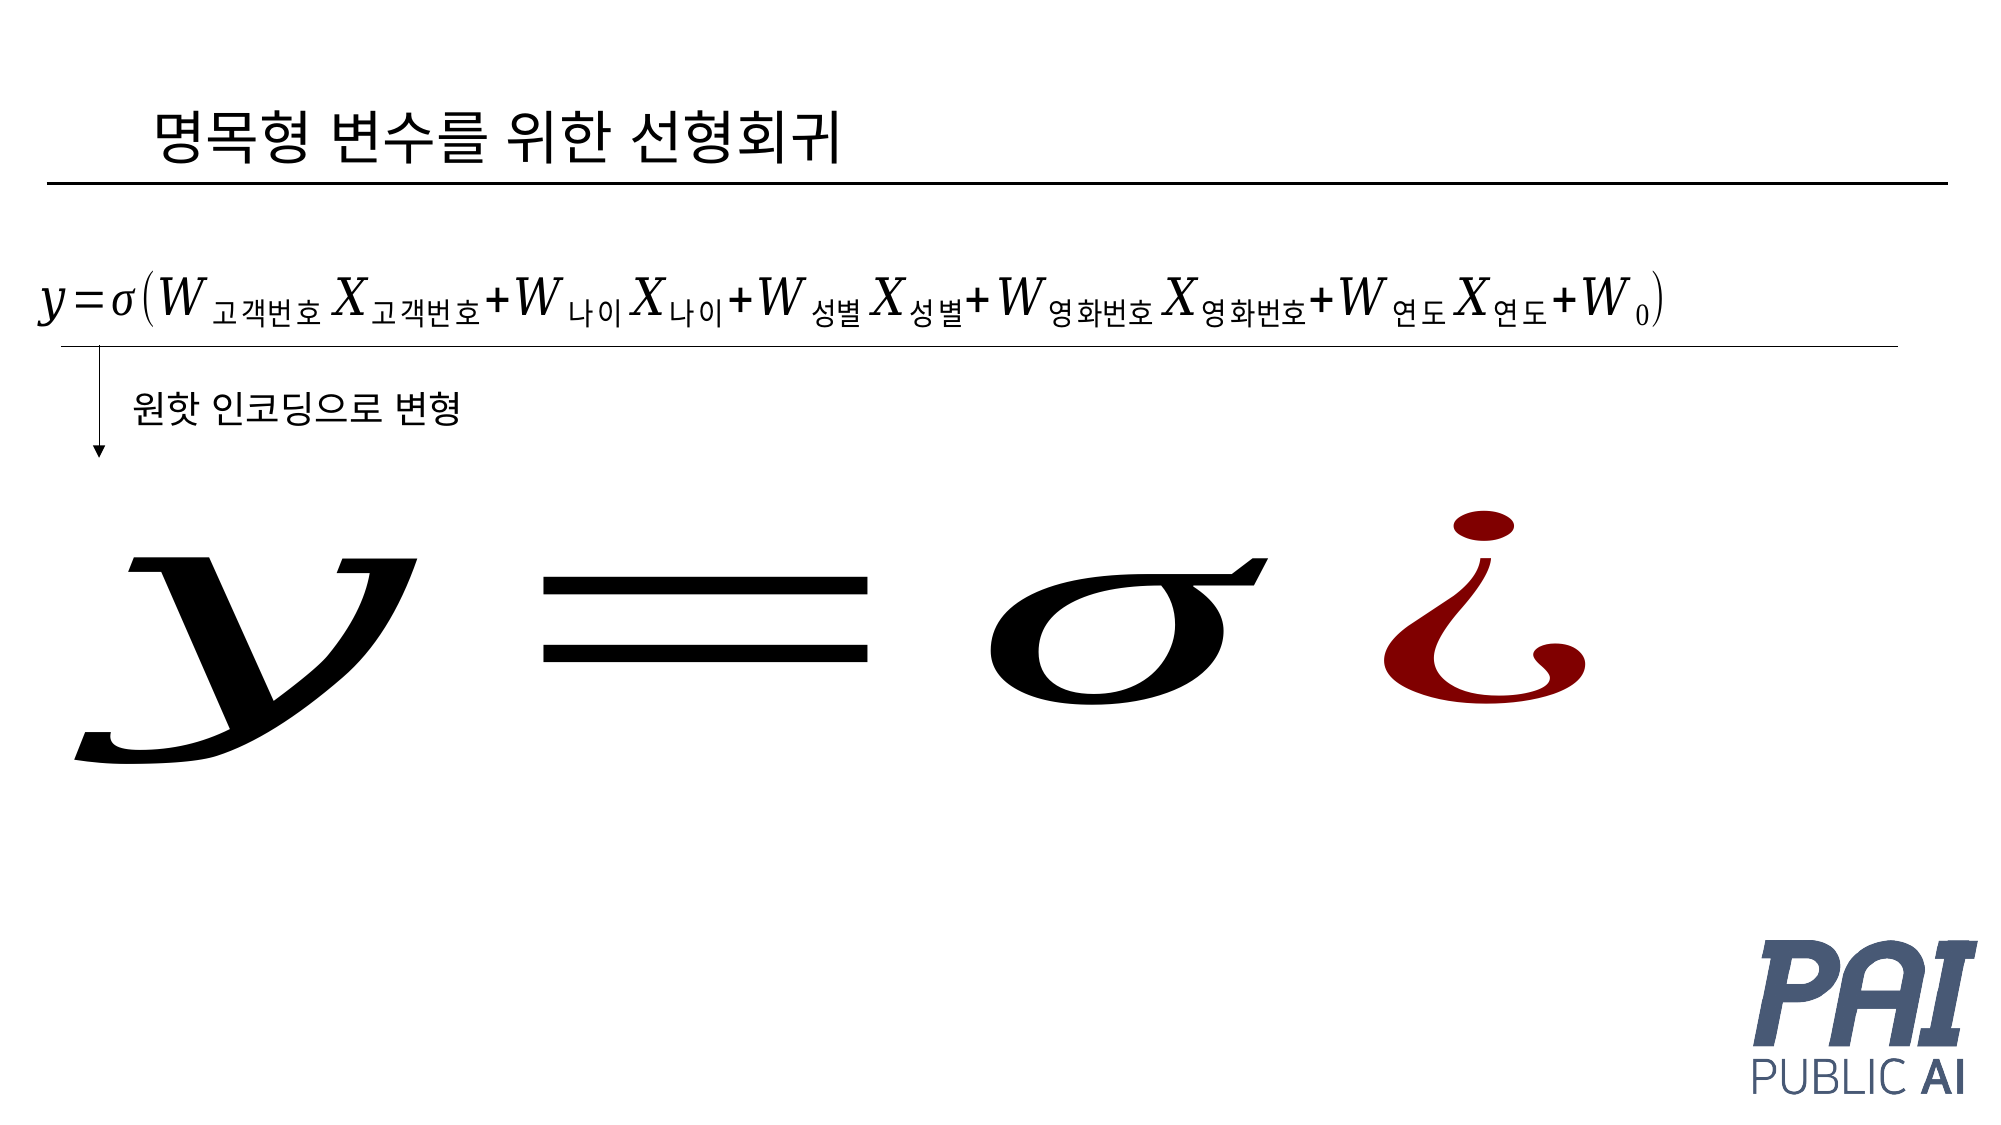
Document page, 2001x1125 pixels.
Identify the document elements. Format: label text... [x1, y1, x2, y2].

picture [1749, 940, 1978, 1105]
title 명목형 변수를 위한 선형회귀 [137, 59, 1863, 180]
text_box 원핫 인코딩으로 변형 [117, 378, 479, 439]
